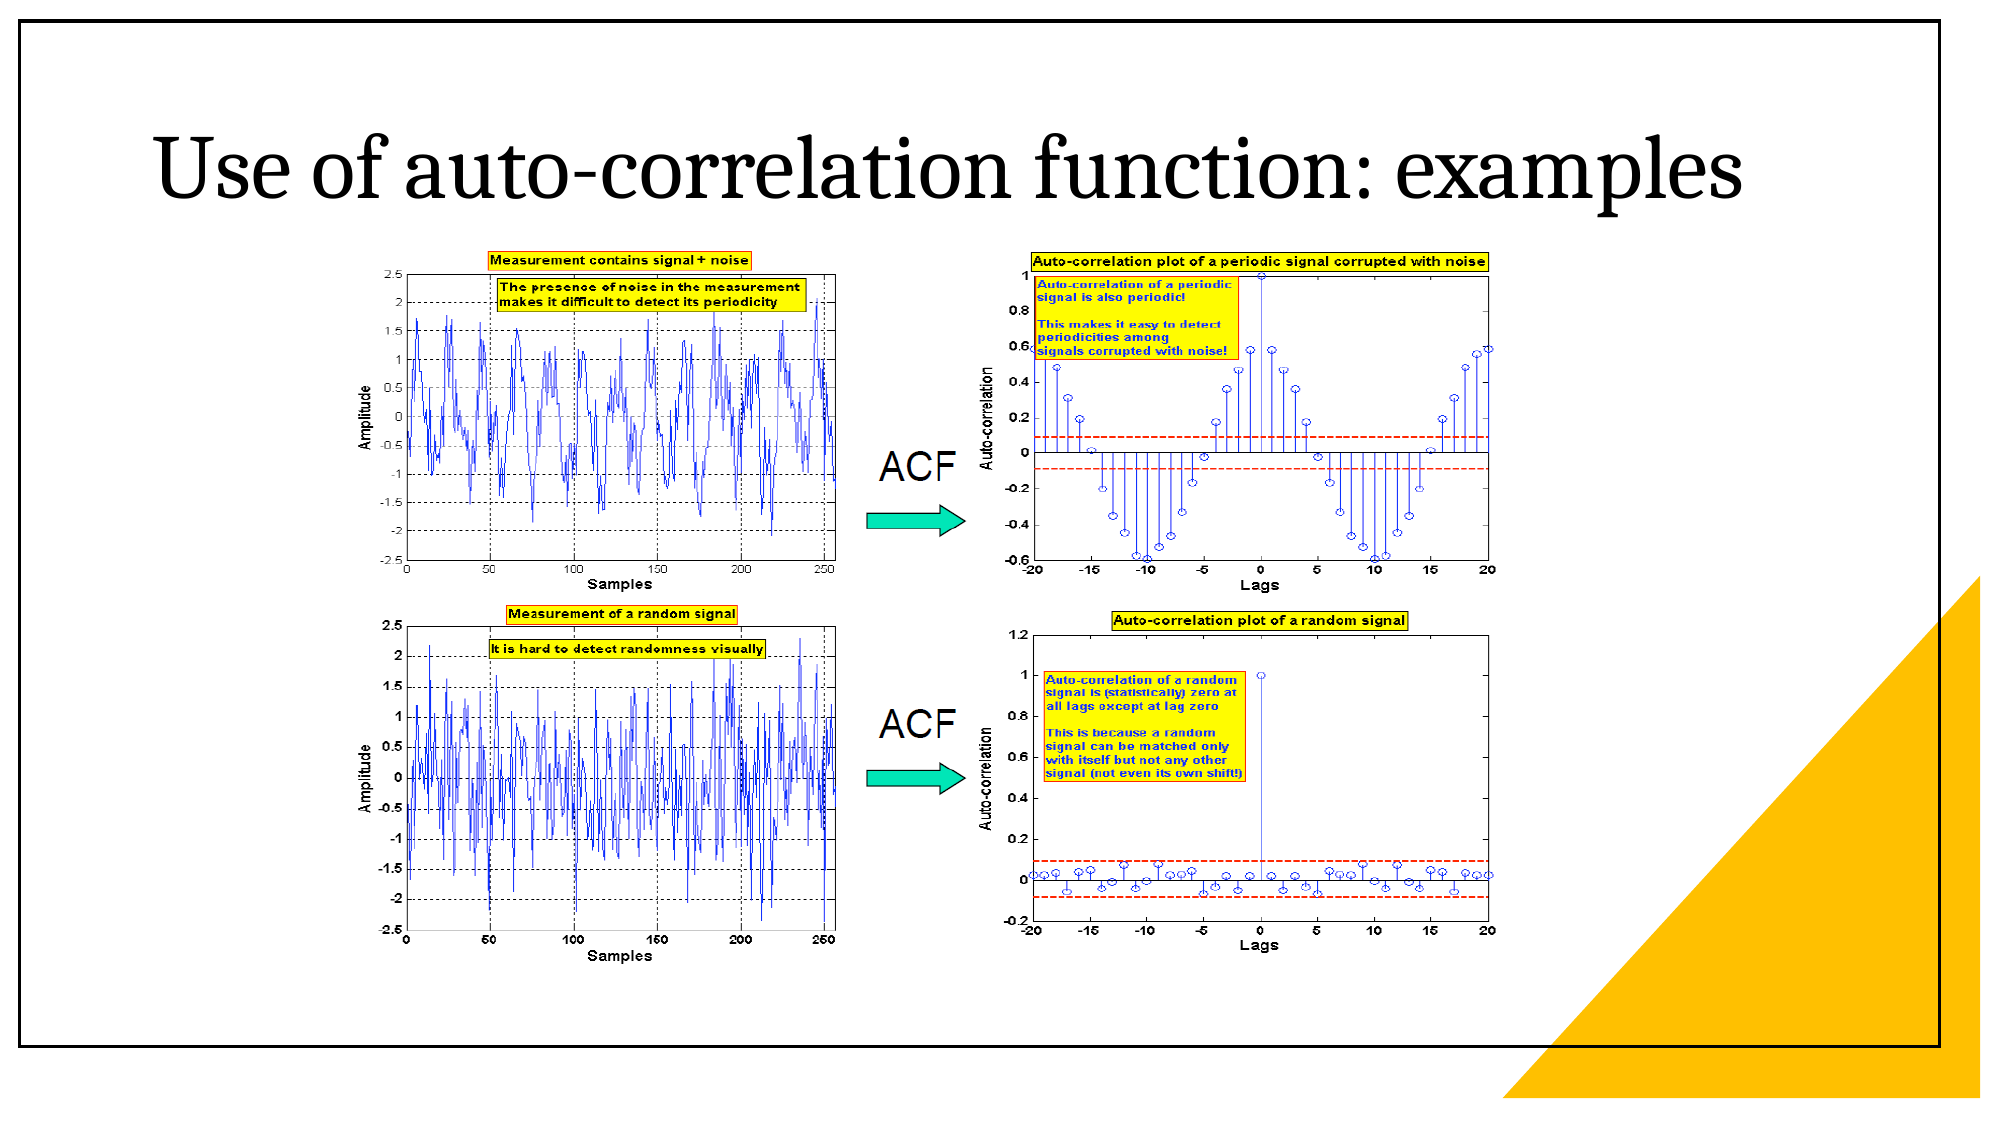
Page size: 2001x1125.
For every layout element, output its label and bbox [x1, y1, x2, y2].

list [293, 207, 1544, 972]
text_box [19, 20, 1981, 1098]
